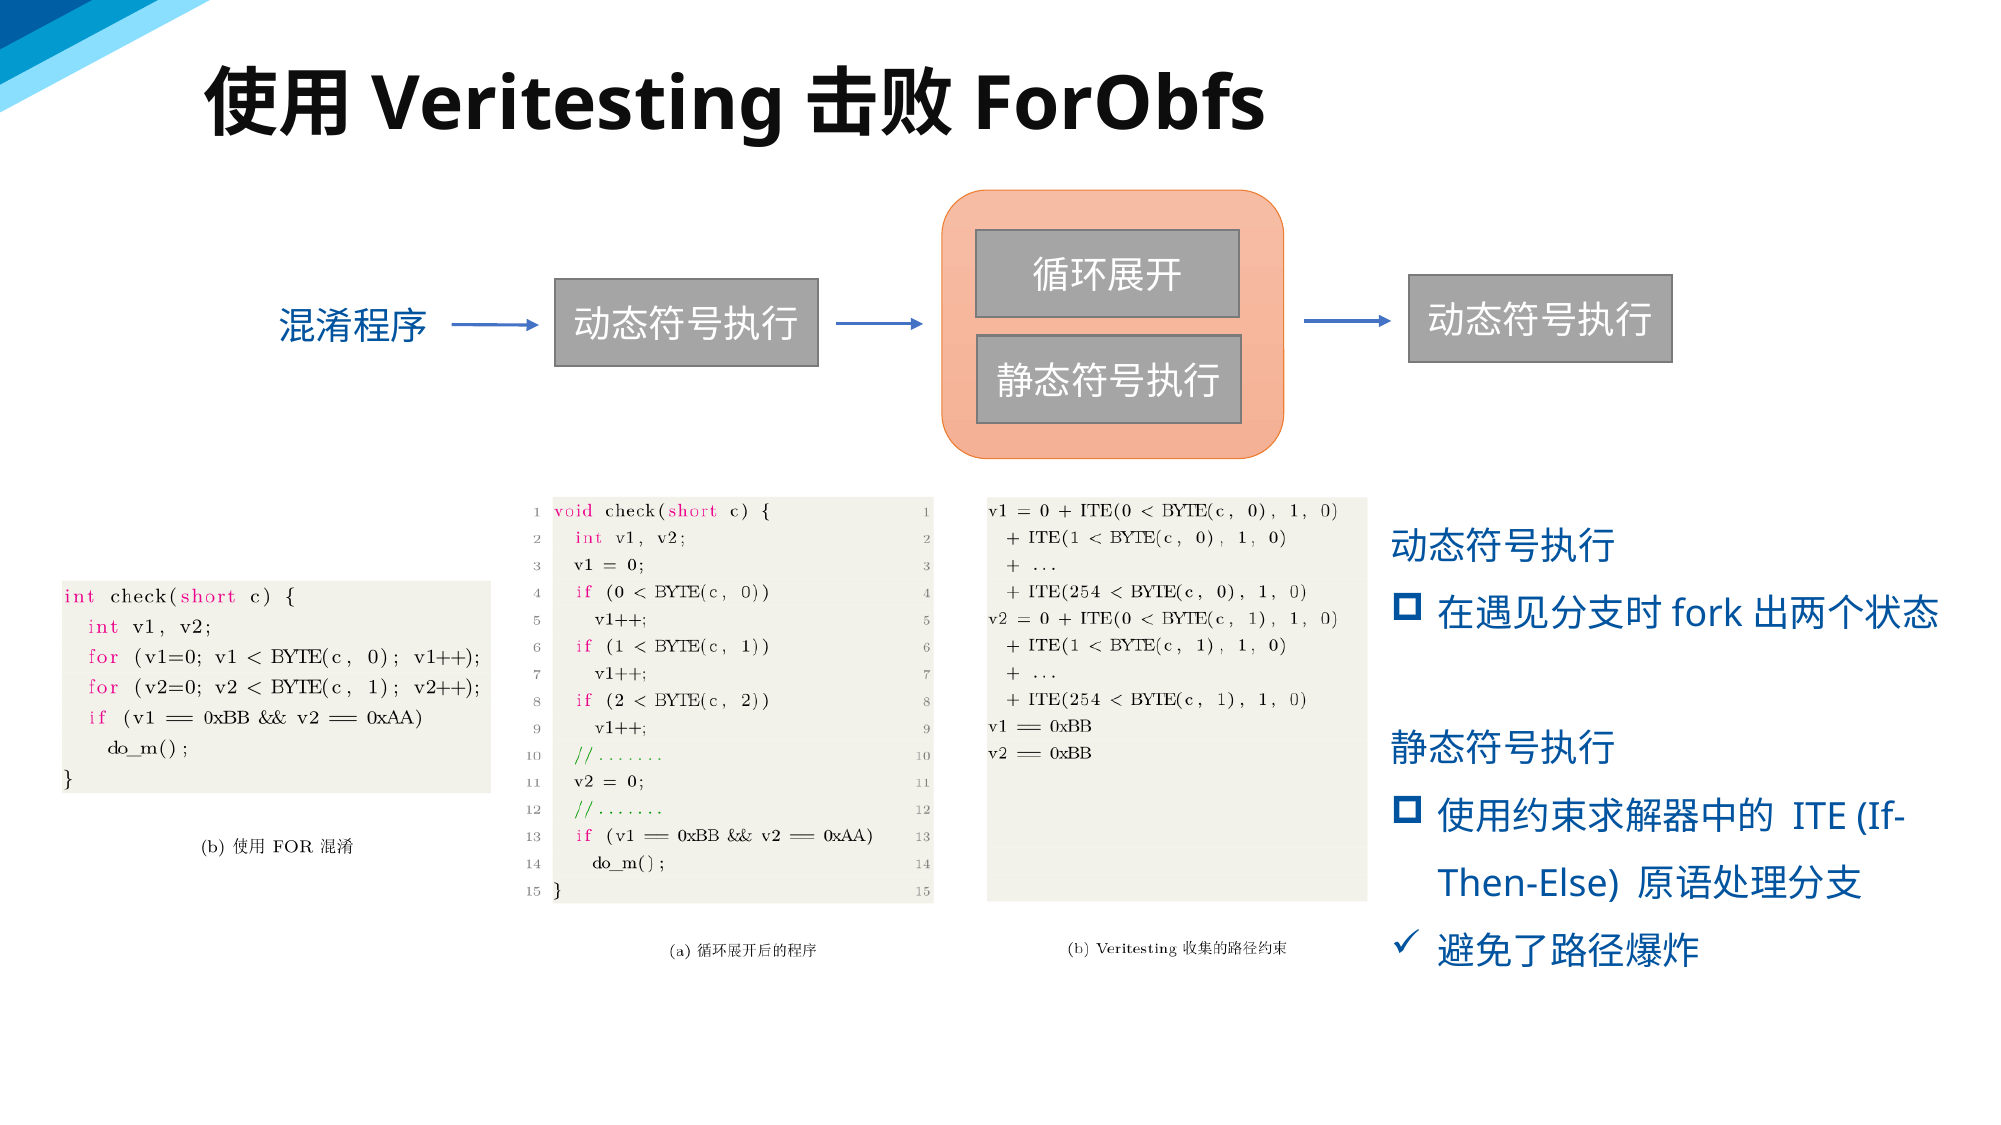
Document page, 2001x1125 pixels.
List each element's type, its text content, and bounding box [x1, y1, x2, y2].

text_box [263, 190, 1673, 459]
picture [514, 490, 939, 963]
text_box 使用Veritesting击败ForObfs [188, 47, 1525, 152]
text_box 动态符号执行 在遇见分支时fork出两个状态 静态符号执行 使用约束求解器中的 ITE (If-Then-Else) 原语处理分支 避免了路径爆炸 [1376, 491, 1970, 1047]
picture [53, 565, 513, 866]
picture [980, 491, 1380, 965]
